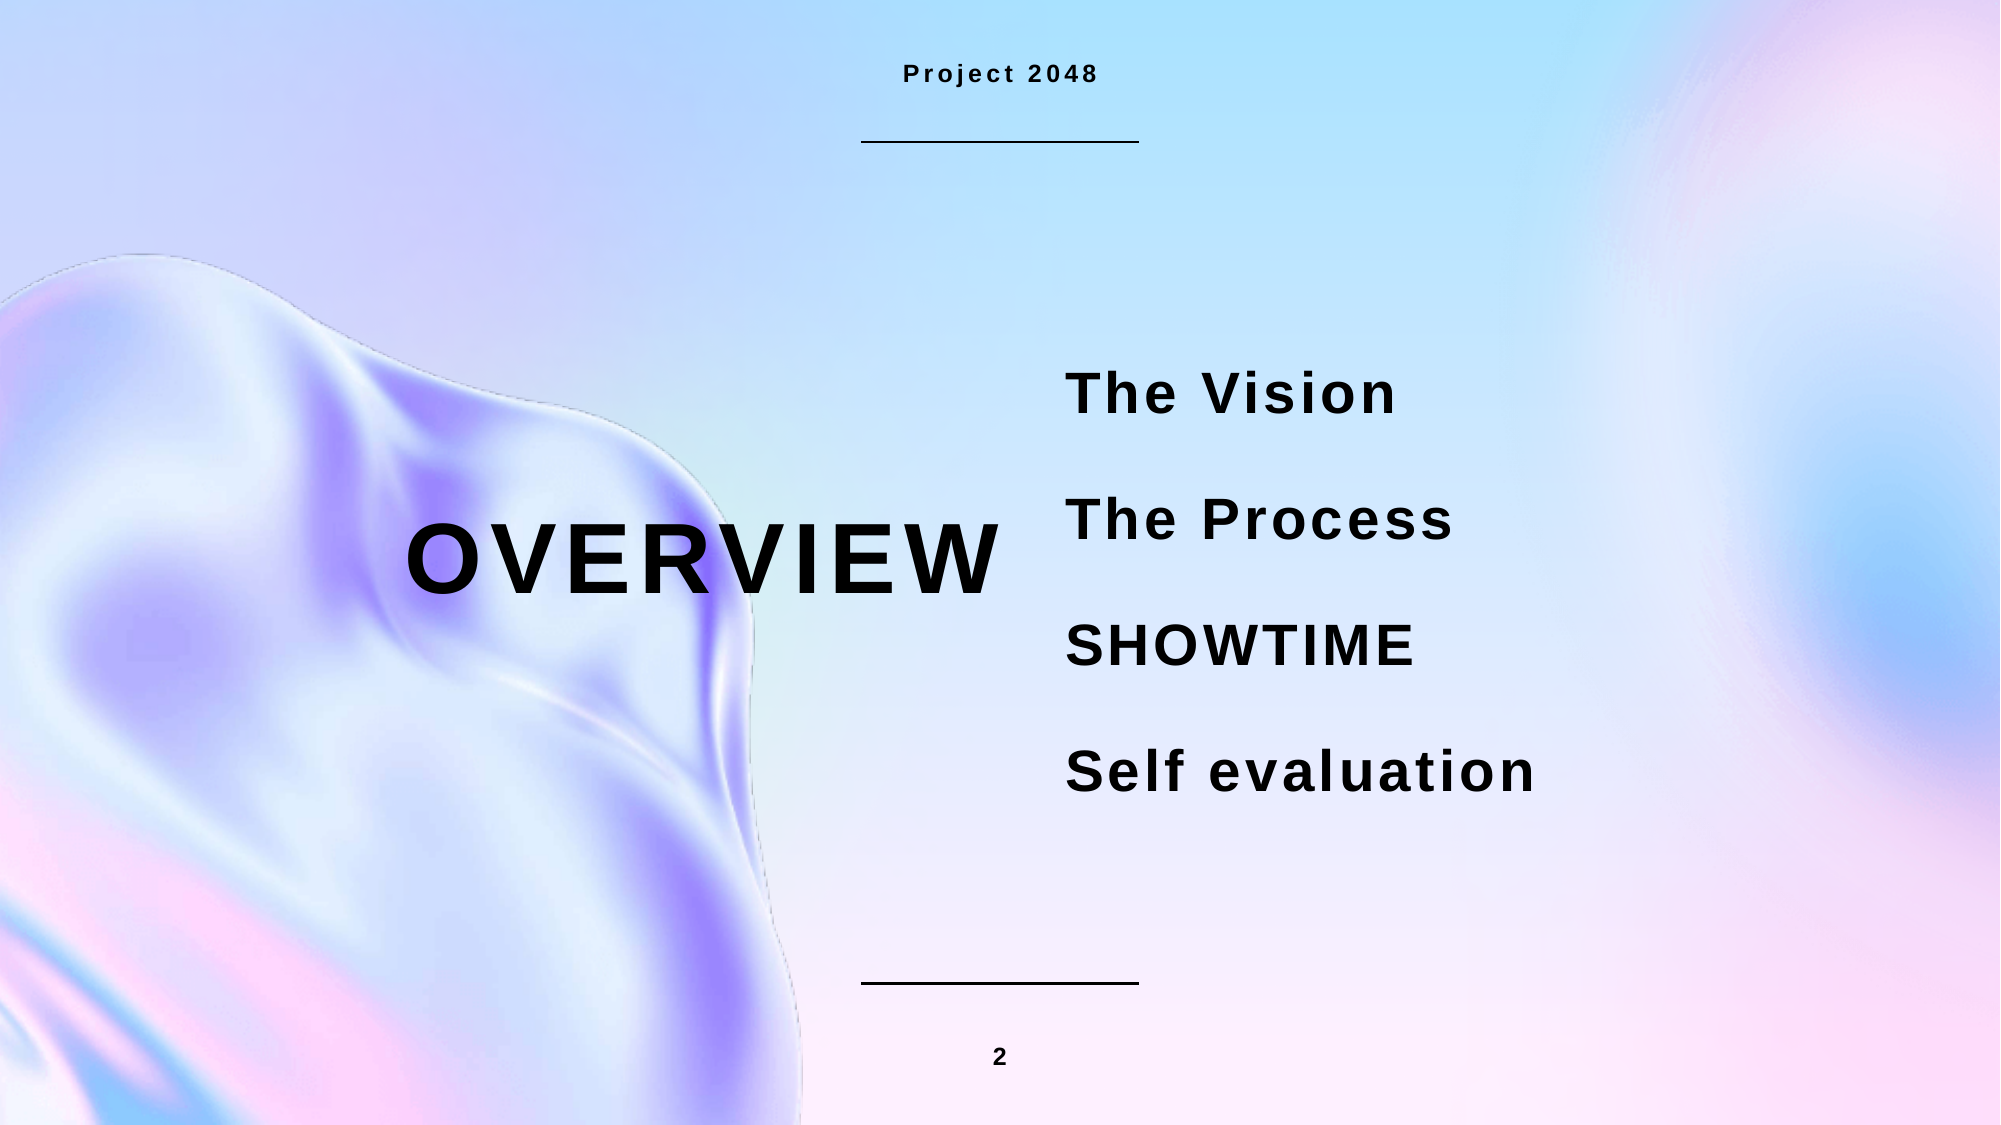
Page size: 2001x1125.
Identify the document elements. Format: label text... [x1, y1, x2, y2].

picture [0, 0, 2000, 1125]
list The Vision The Process SHOWTIME Self evaluation [1050, 199, 1901, 924]
title Overview [26, 199, 1000, 924]
footer Project 2048 [662, 1, 1338, 143]
slide_number 2 [662, 985, 1338, 1125]
